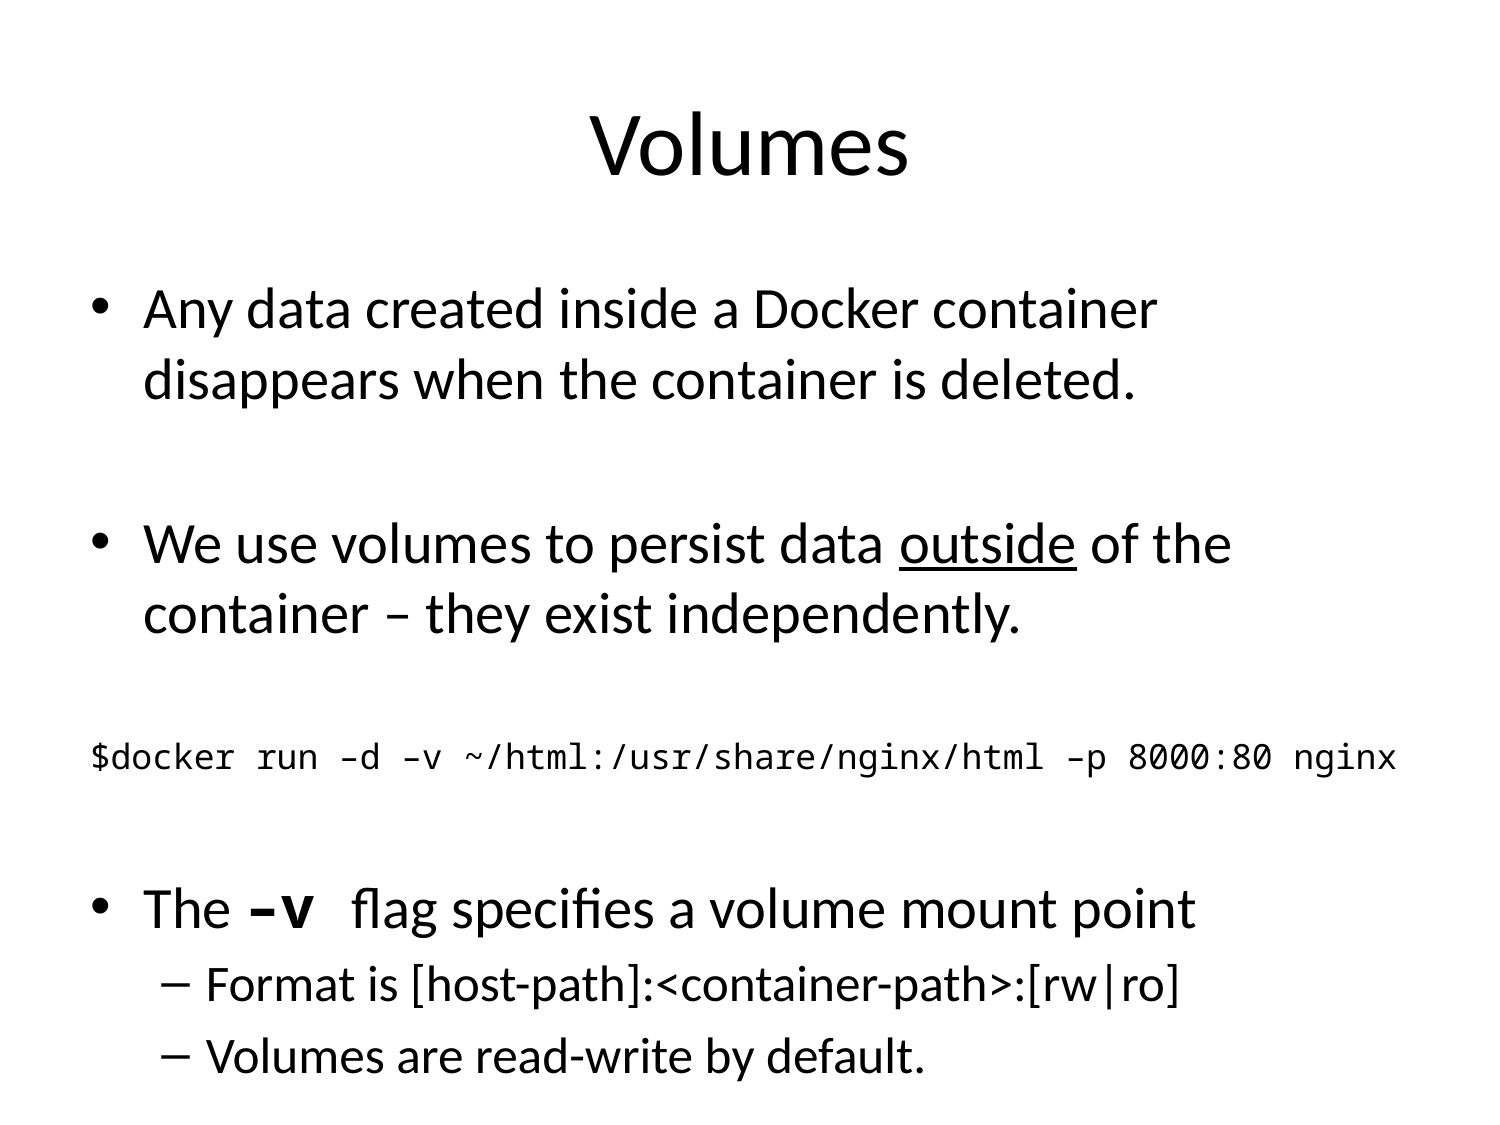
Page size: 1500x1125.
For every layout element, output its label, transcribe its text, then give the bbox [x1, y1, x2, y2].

title Volumes [75, 45, 1425, 233]
list Any data created inside a Docker container disappears when the container is deleted. We use volumes to persist data outside of the container – they exist independently. $docker run –d –v ~/html:/usr/share/nginx/html –p 8000:80 nginx The –v flag specifies a volume mount point Format is [host-path]:<container-path>:[rw|ro] Volumes are read-write by default. [75, 262, 1425, 1104]
